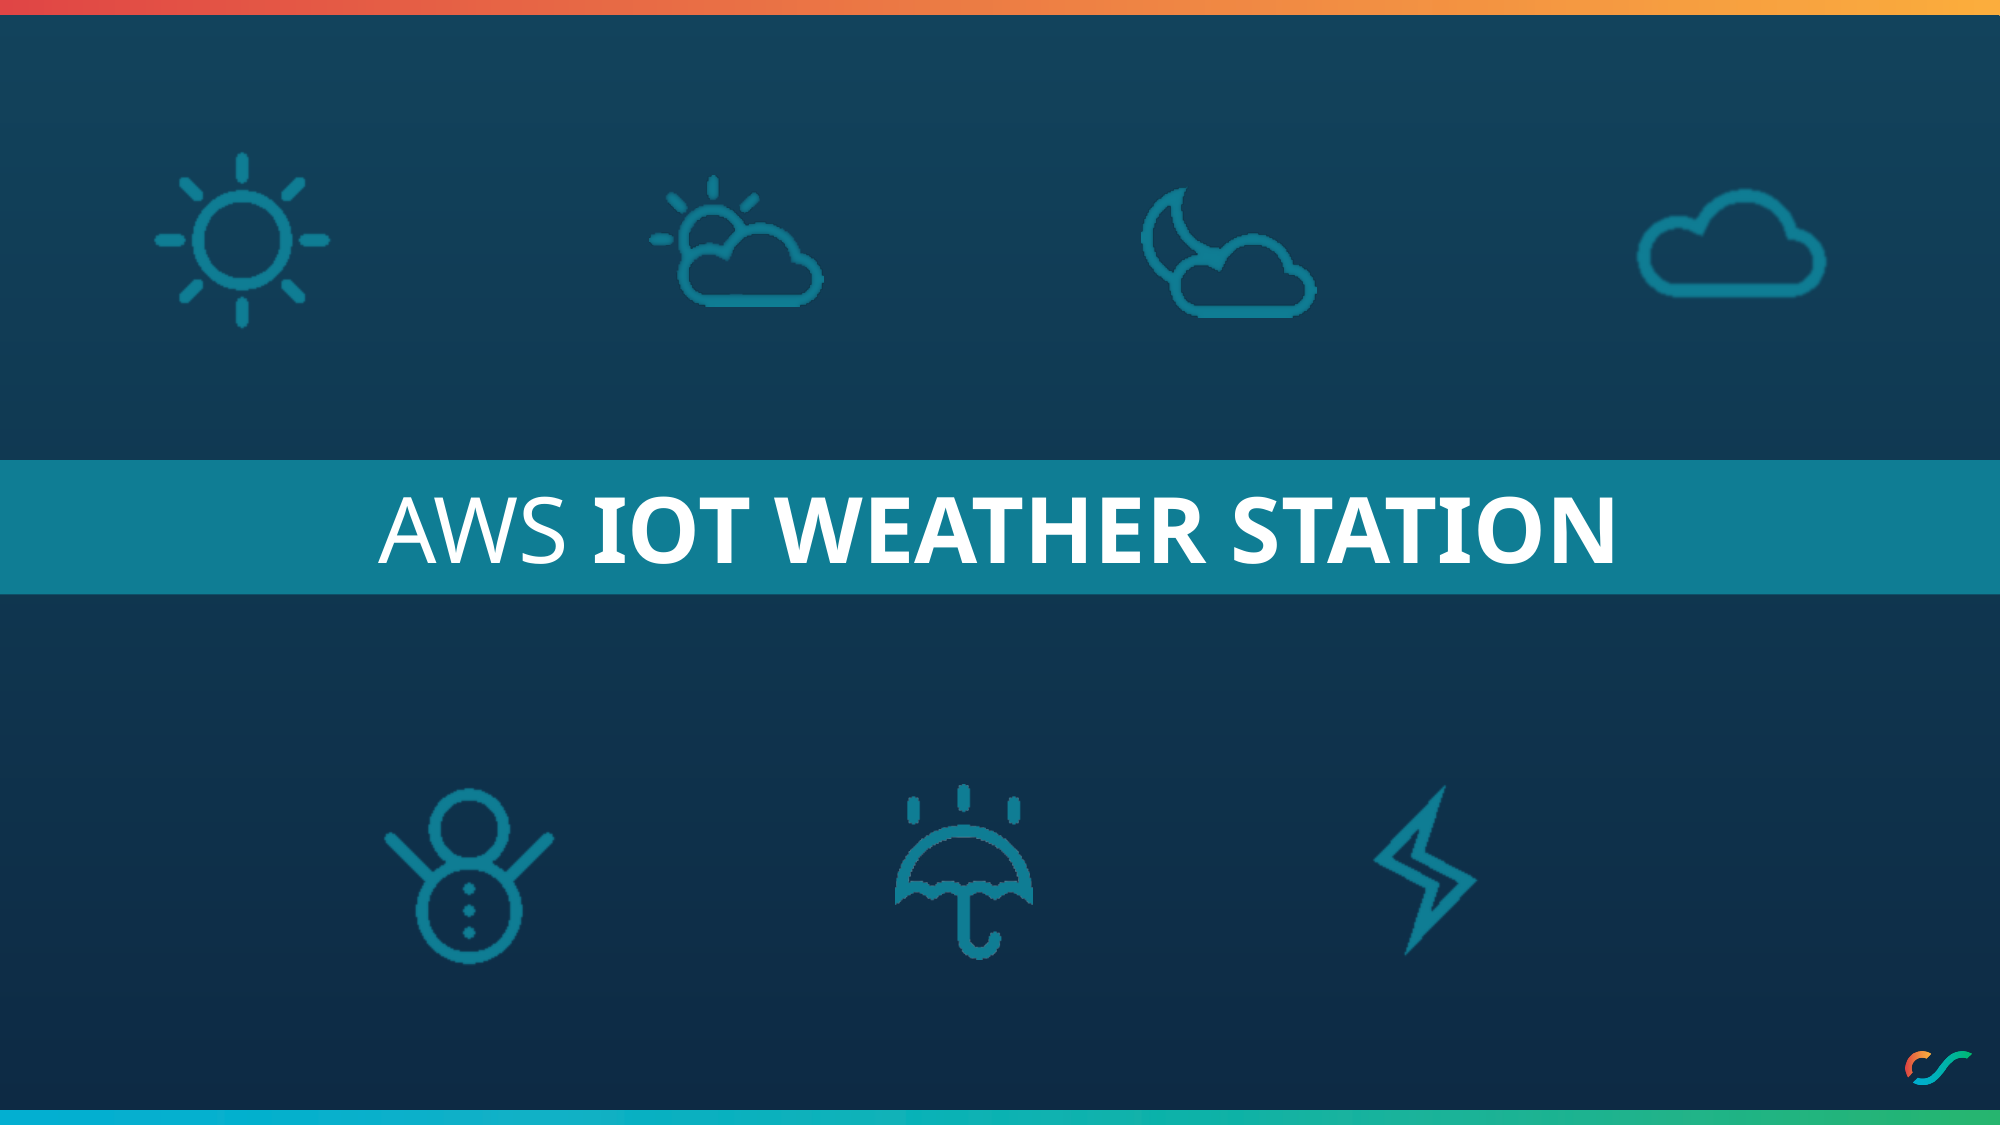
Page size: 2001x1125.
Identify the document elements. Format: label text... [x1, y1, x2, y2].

picture [0, 0, 2000, 16]
picture [1141, 186, 1317, 318]
picture [152, 151, 332, 330]
picture [1372, 784, 1479, 957]
picture [648, 175, 824, 307]
picture [1634, 186, 1830, 301]
picture [0, 1110, 2000, 1125]
picture [1896, 1041, 1982, 1095]
text_box AWS IOT WEATHER STATION [0, 459, 2000, 595]
picture [383, 786, 556, 966]
picture [895, 784, 1033, 960]
